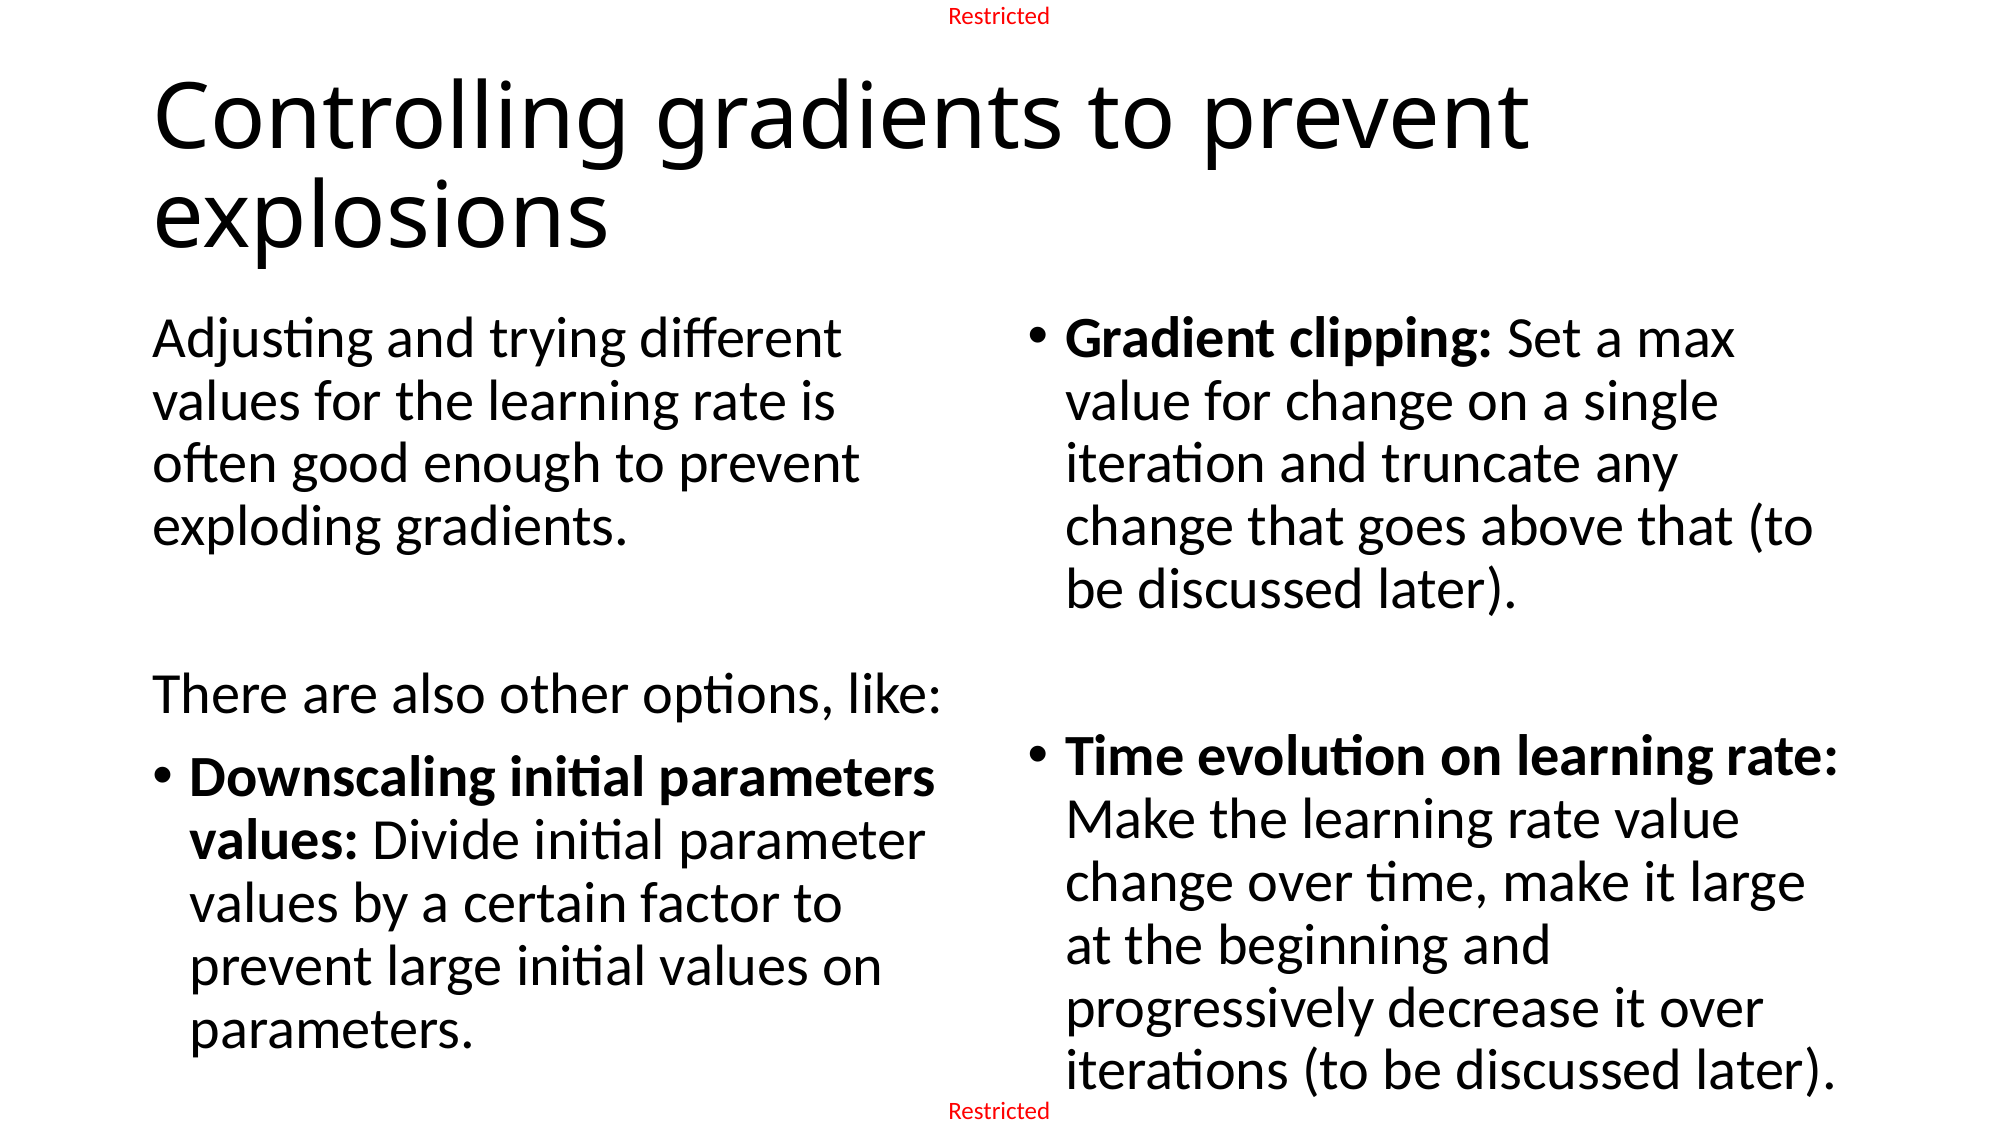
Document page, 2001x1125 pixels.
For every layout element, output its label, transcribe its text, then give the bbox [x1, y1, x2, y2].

list Gradient clipping: Set a max value for change on a single iteration and truncate any change that goes above that (to be discussed later). Time evolution on learning rate: Make the learning rate value change over time, make it large at the beginning and progressively decrease it over iterations (to be discussed later). [1012, 299, 1863, 1125]
title Controlling gradients to prevent explosions [137, 59, 1863, 278]
list Adjusting and trying different values for the learning rate is often good enough to prevent exploding gradients. There are also other options, like: Downscaling initial parameters values: Divide initial parameter values by a certain factor to prevent large initial values on parameters. [137, 299, 988, 1125]
